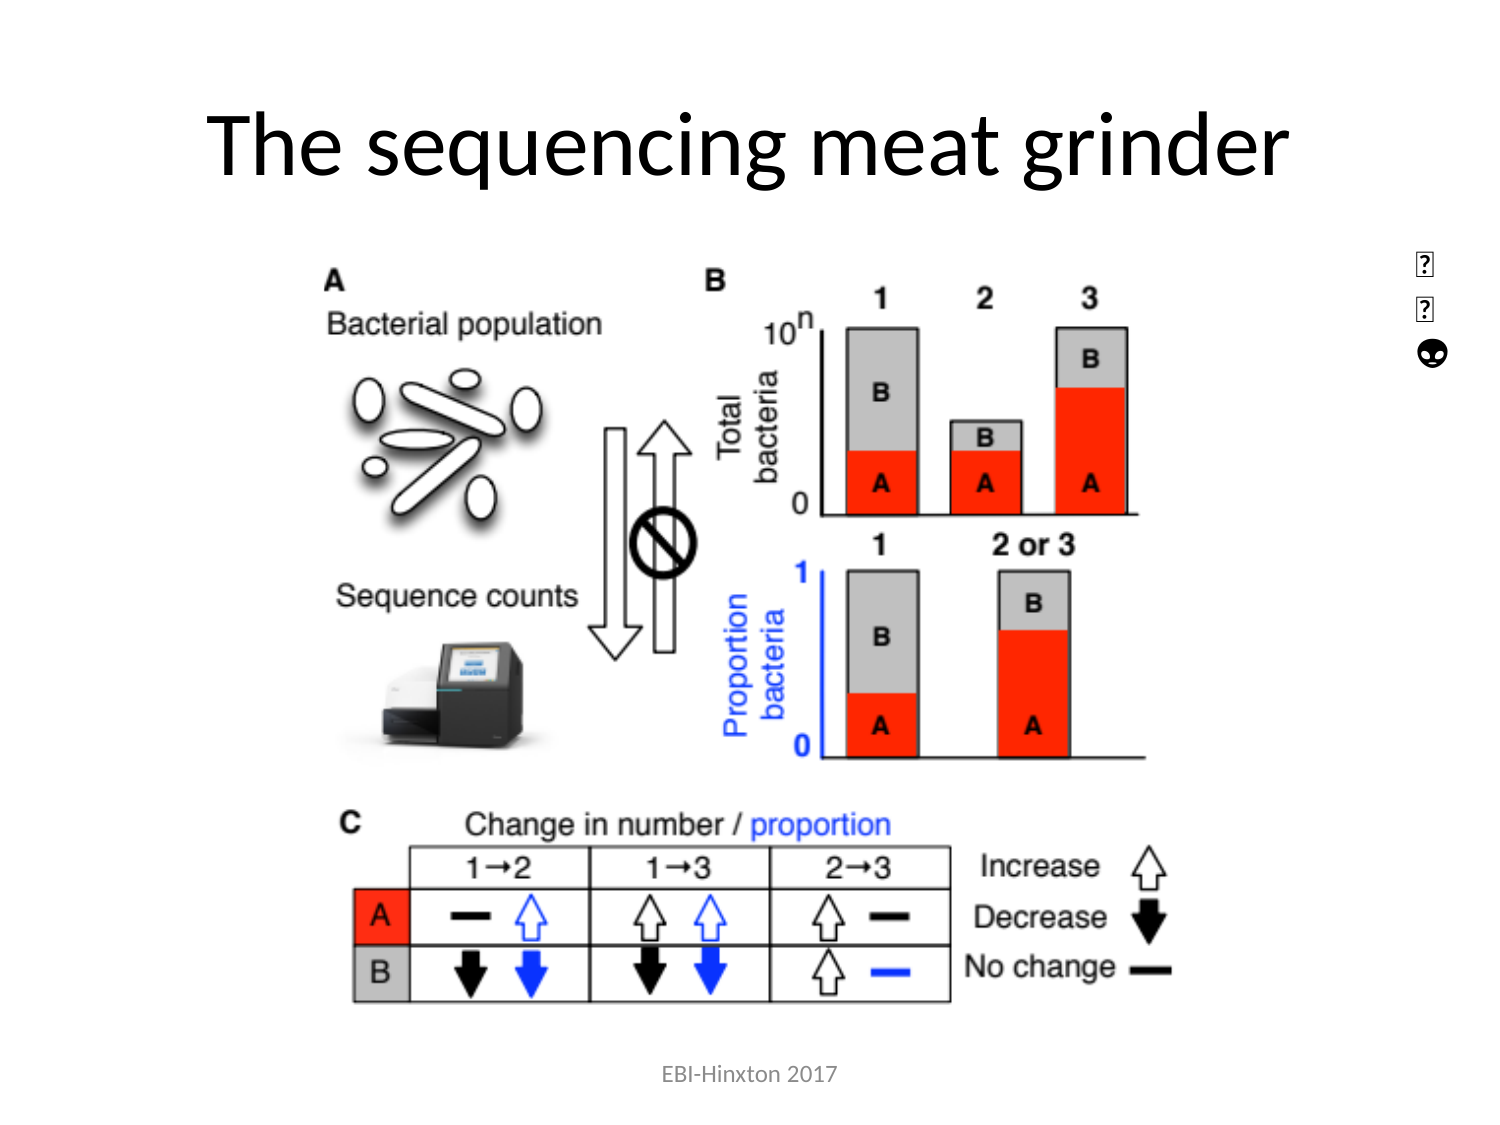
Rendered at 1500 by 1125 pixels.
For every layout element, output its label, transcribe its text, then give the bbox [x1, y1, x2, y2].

text_box 🐯 🐞 👽 [1400, 232, 1482, 383]
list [323, 262, 1179, 1006]
footer EBI-Hinxton 2017 [512, 1042, 988, 1103]
title The sequencing meat grinder [75, 45, 1425, 233]
